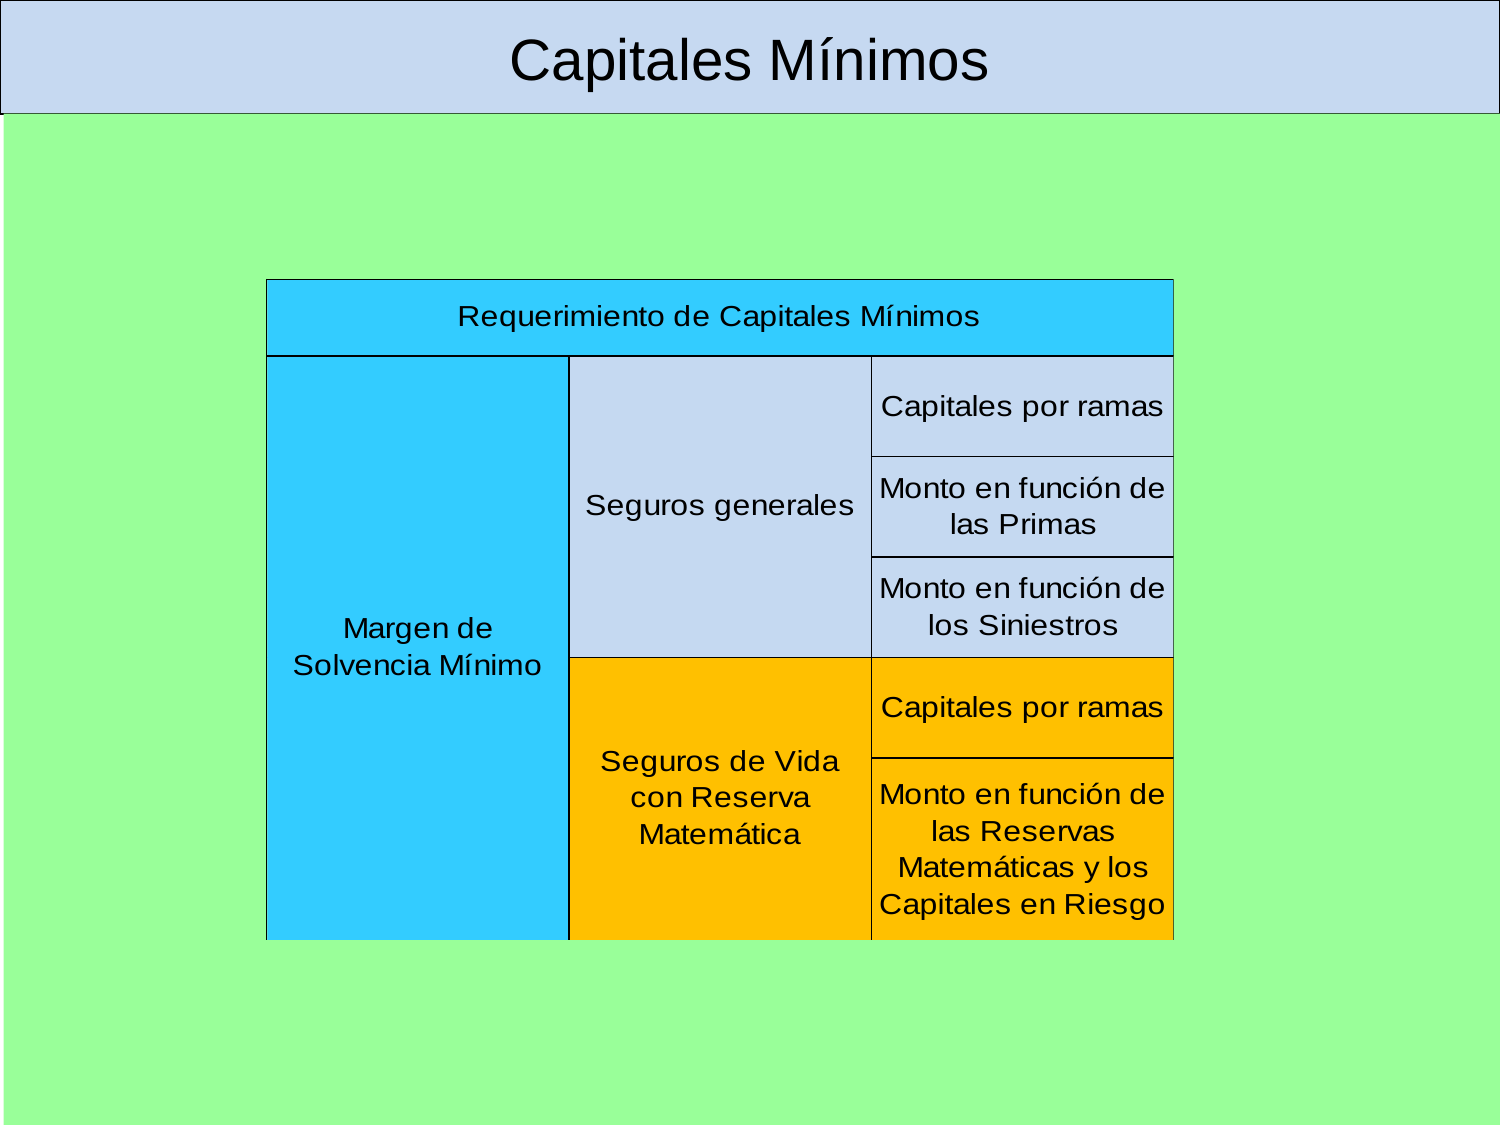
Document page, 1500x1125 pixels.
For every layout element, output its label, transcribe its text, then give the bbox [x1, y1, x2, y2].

subtitle [3, 113, 1500, 1125]
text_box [265, 278, 1176, 942]
text_box [0, 0, 1500, 75]
title Capitales Mínimos [0, 75, 1500, 114]
